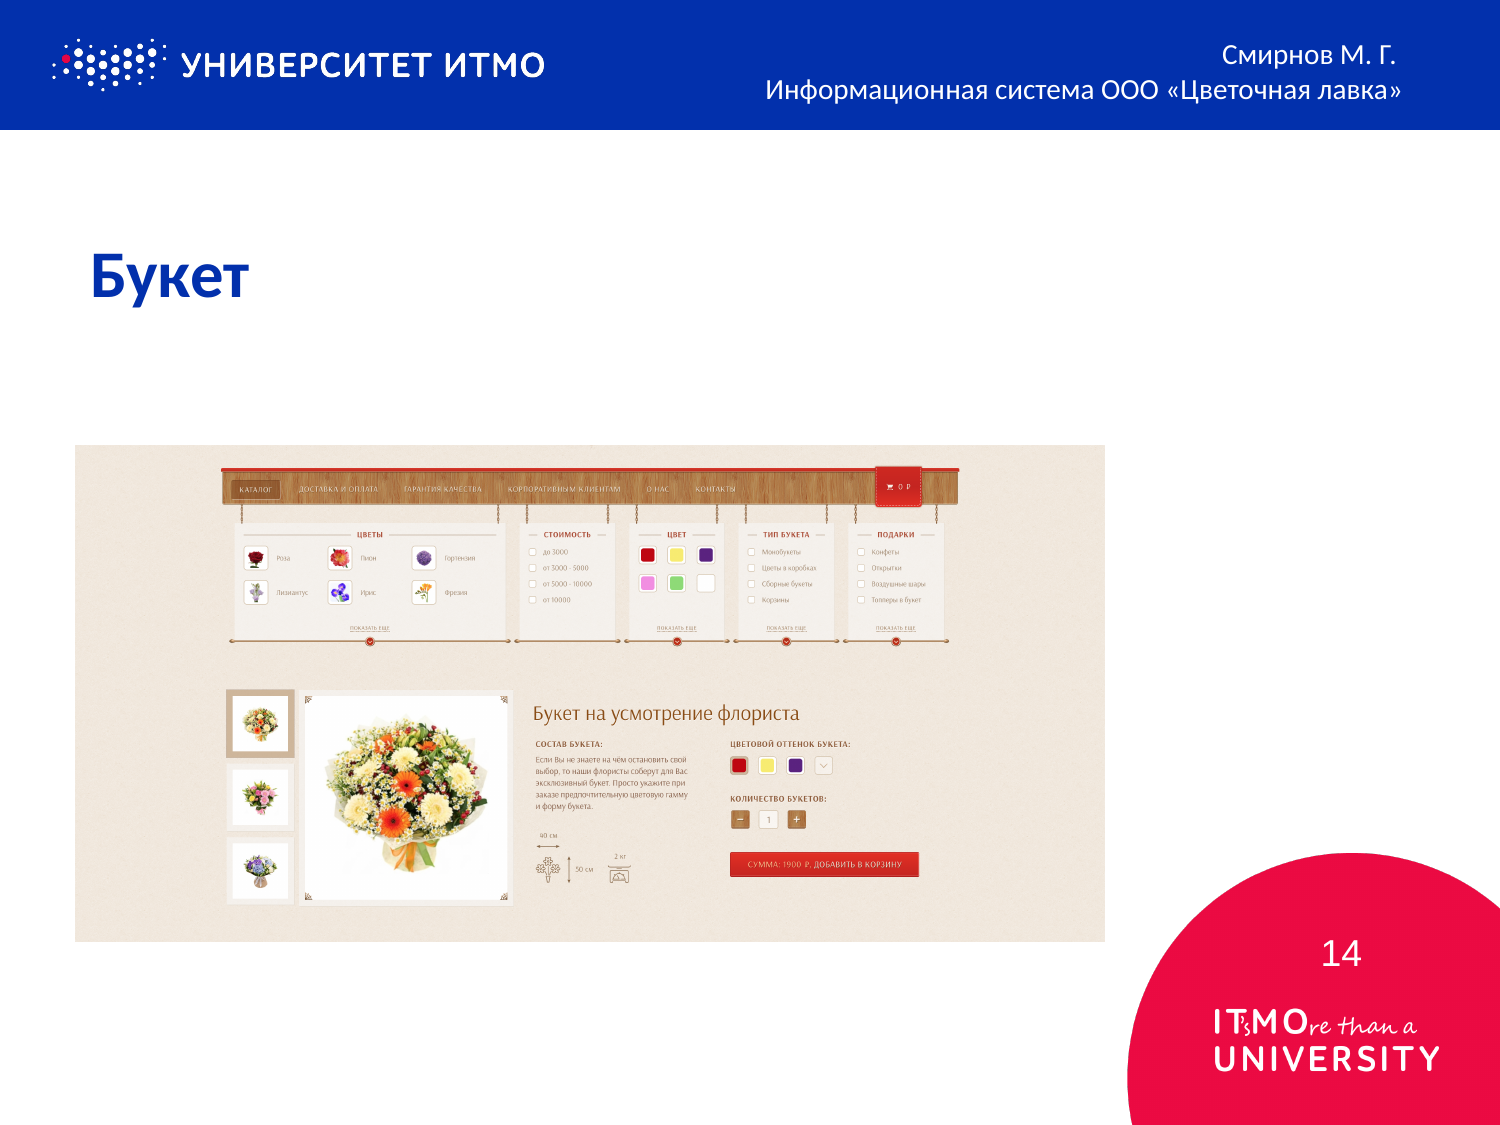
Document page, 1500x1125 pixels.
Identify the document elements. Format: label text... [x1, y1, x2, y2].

text_box 14 [1305, 922, 1377, 982]
title Букет [74, 202, 1105, 339]
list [74, 445, 1105, 942]
picture [1107, 832, 1500, 1125]
footer Смирнов М. Г. Информационная система ООО «Цветочная лавка» [568, 40, 1425, 101]
picture [0, 0, 596, 130]
